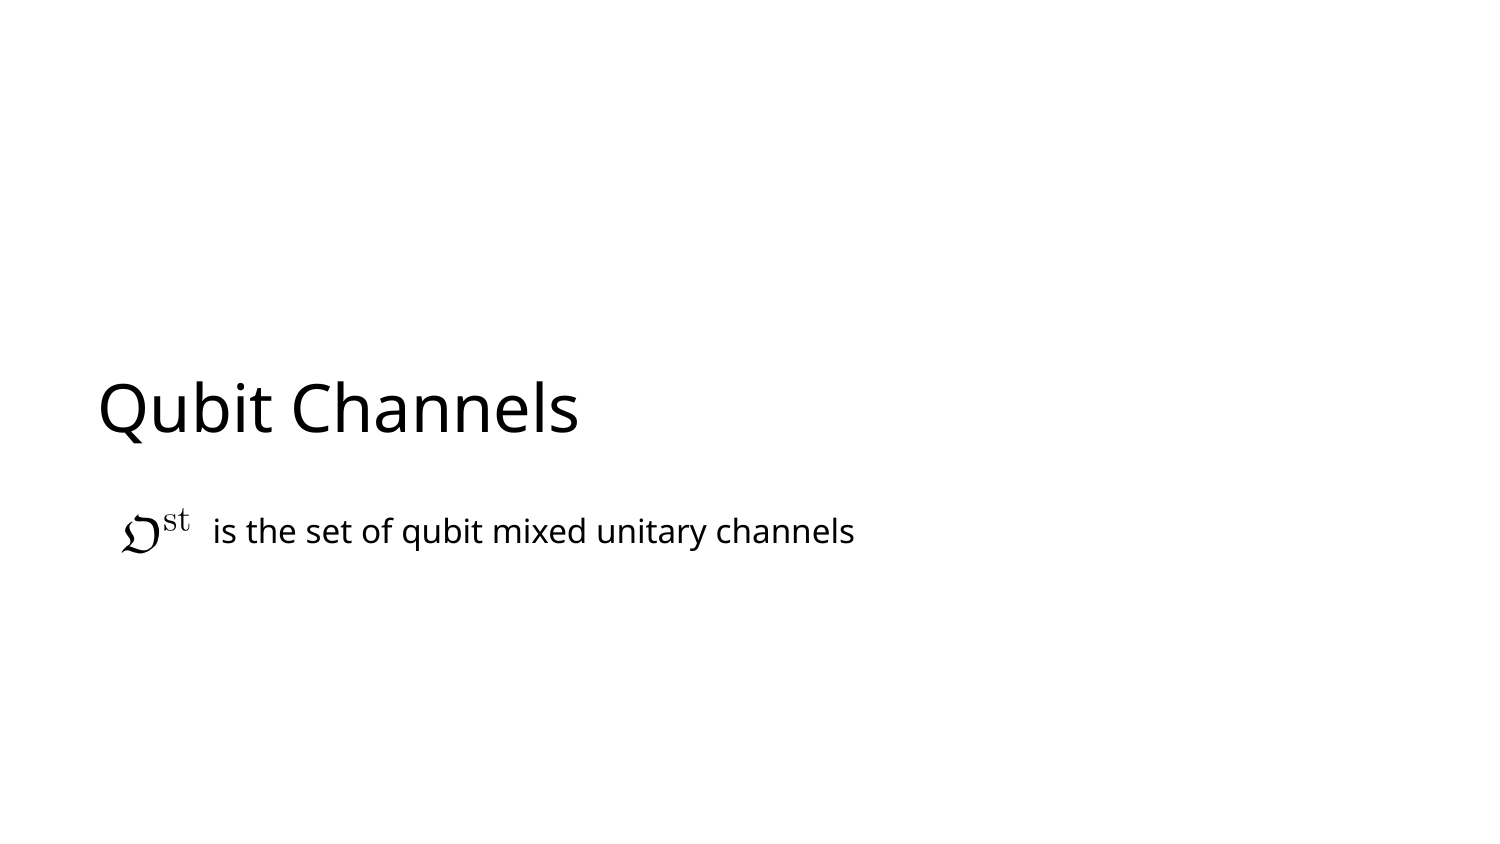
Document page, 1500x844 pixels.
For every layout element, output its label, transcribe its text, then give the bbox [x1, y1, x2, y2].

text_box is the set of qubit mixed unitary channels [210, 503, 1023, 558]
text_box Qubit Channels [82, 368, 1462, 532]
picture [106, 490, 210, 573]
